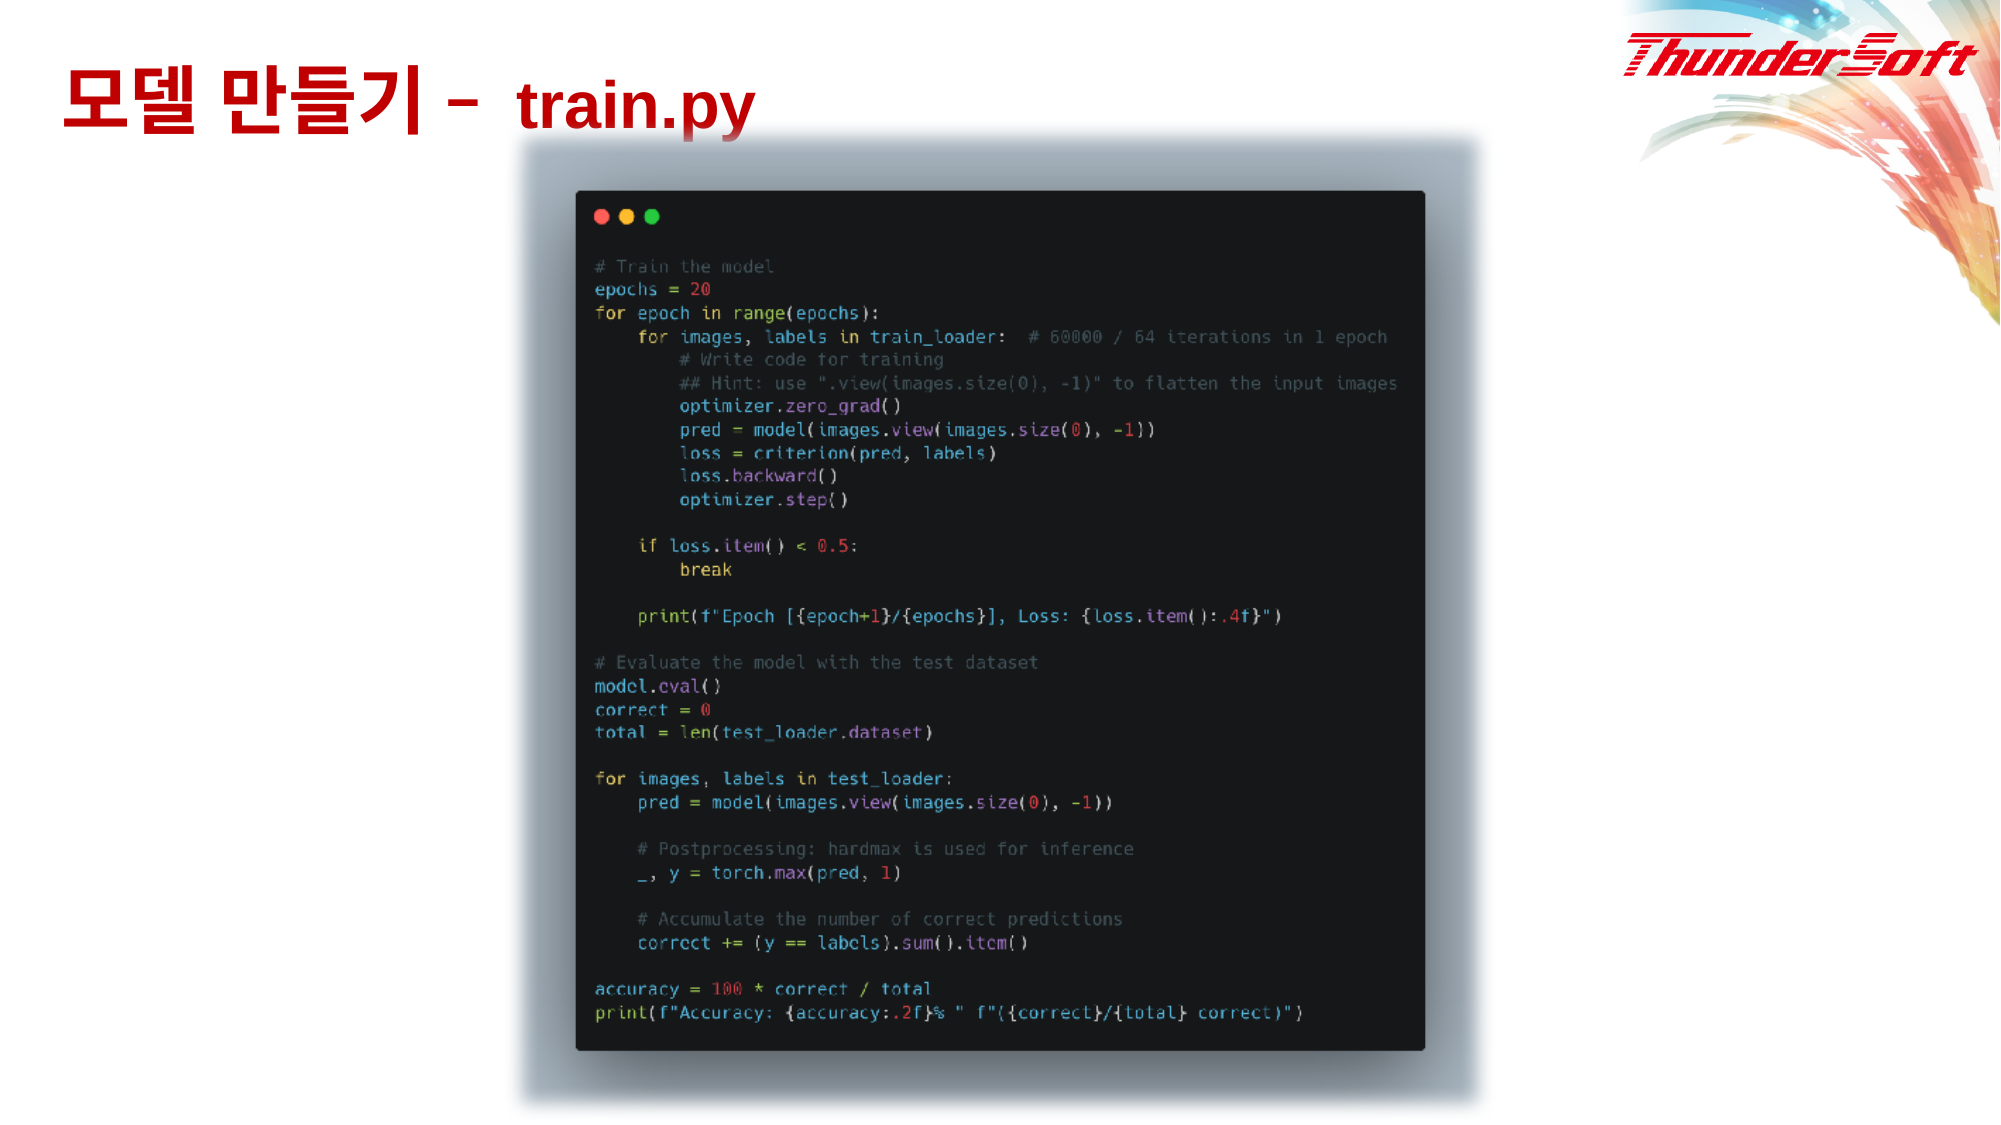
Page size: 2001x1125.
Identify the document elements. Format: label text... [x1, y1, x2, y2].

picture [504, 119, 1496, 1123]
title 모델 만들기 – train.py [45, 46, 1694, 163]
picture [1620, 0, 2000, 326]
